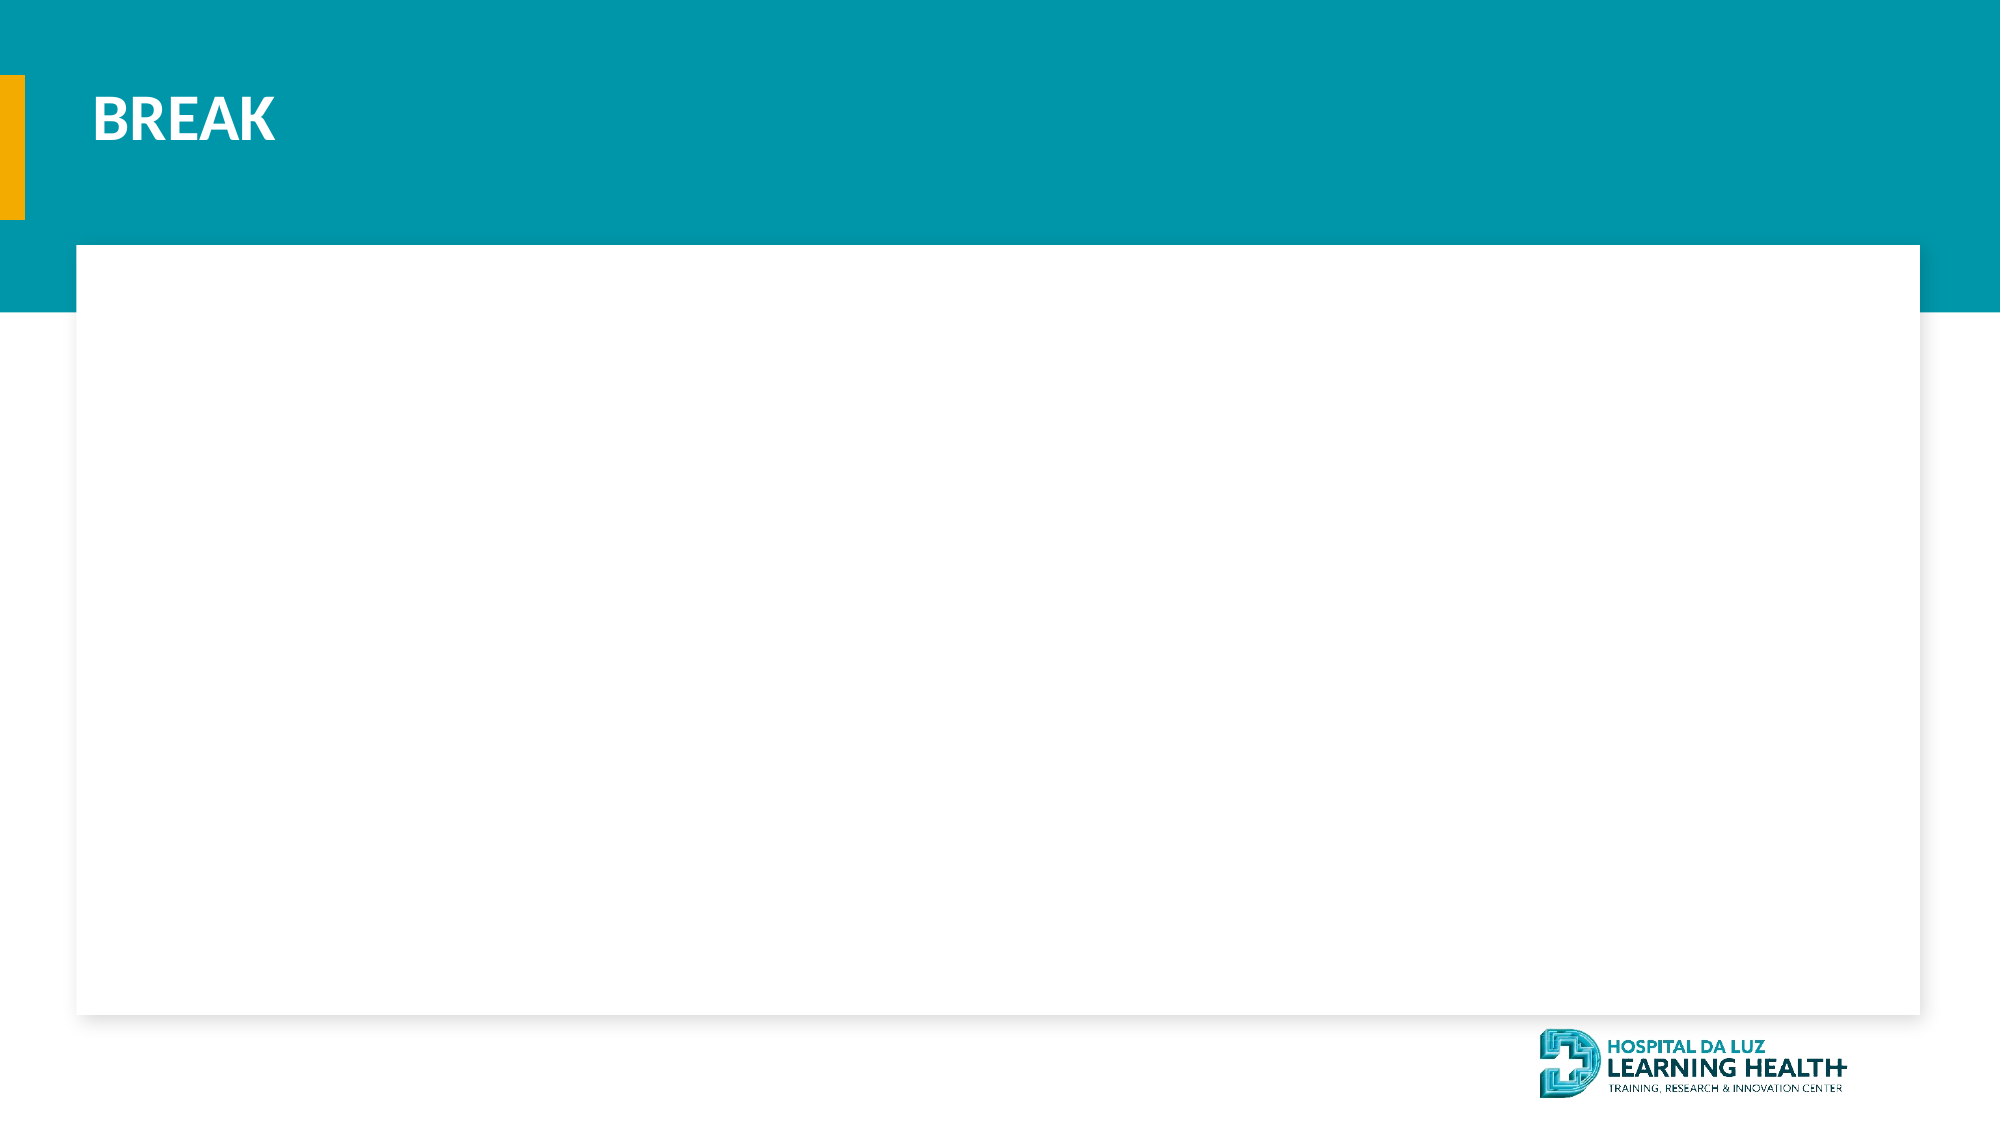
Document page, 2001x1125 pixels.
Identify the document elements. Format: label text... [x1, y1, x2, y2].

picture [1524, 1015, 1863, 1113]
list BREAK [77, 75, 1939, 143]
